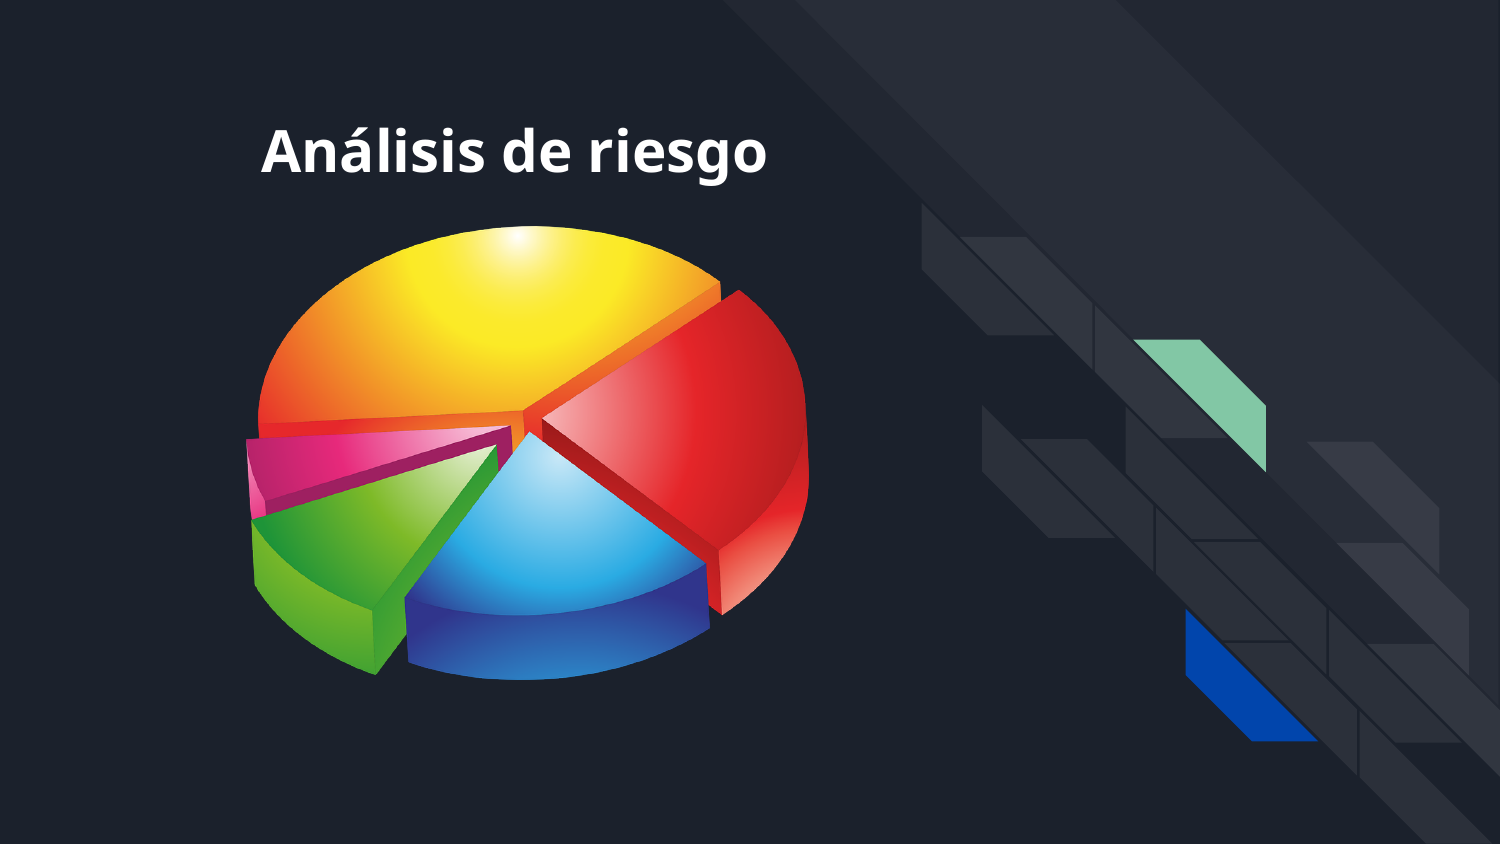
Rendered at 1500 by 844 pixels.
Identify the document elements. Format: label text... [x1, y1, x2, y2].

title Análisis de riesgo [246, 54, 999, 244]
picture [246, 226, 810, 681]
